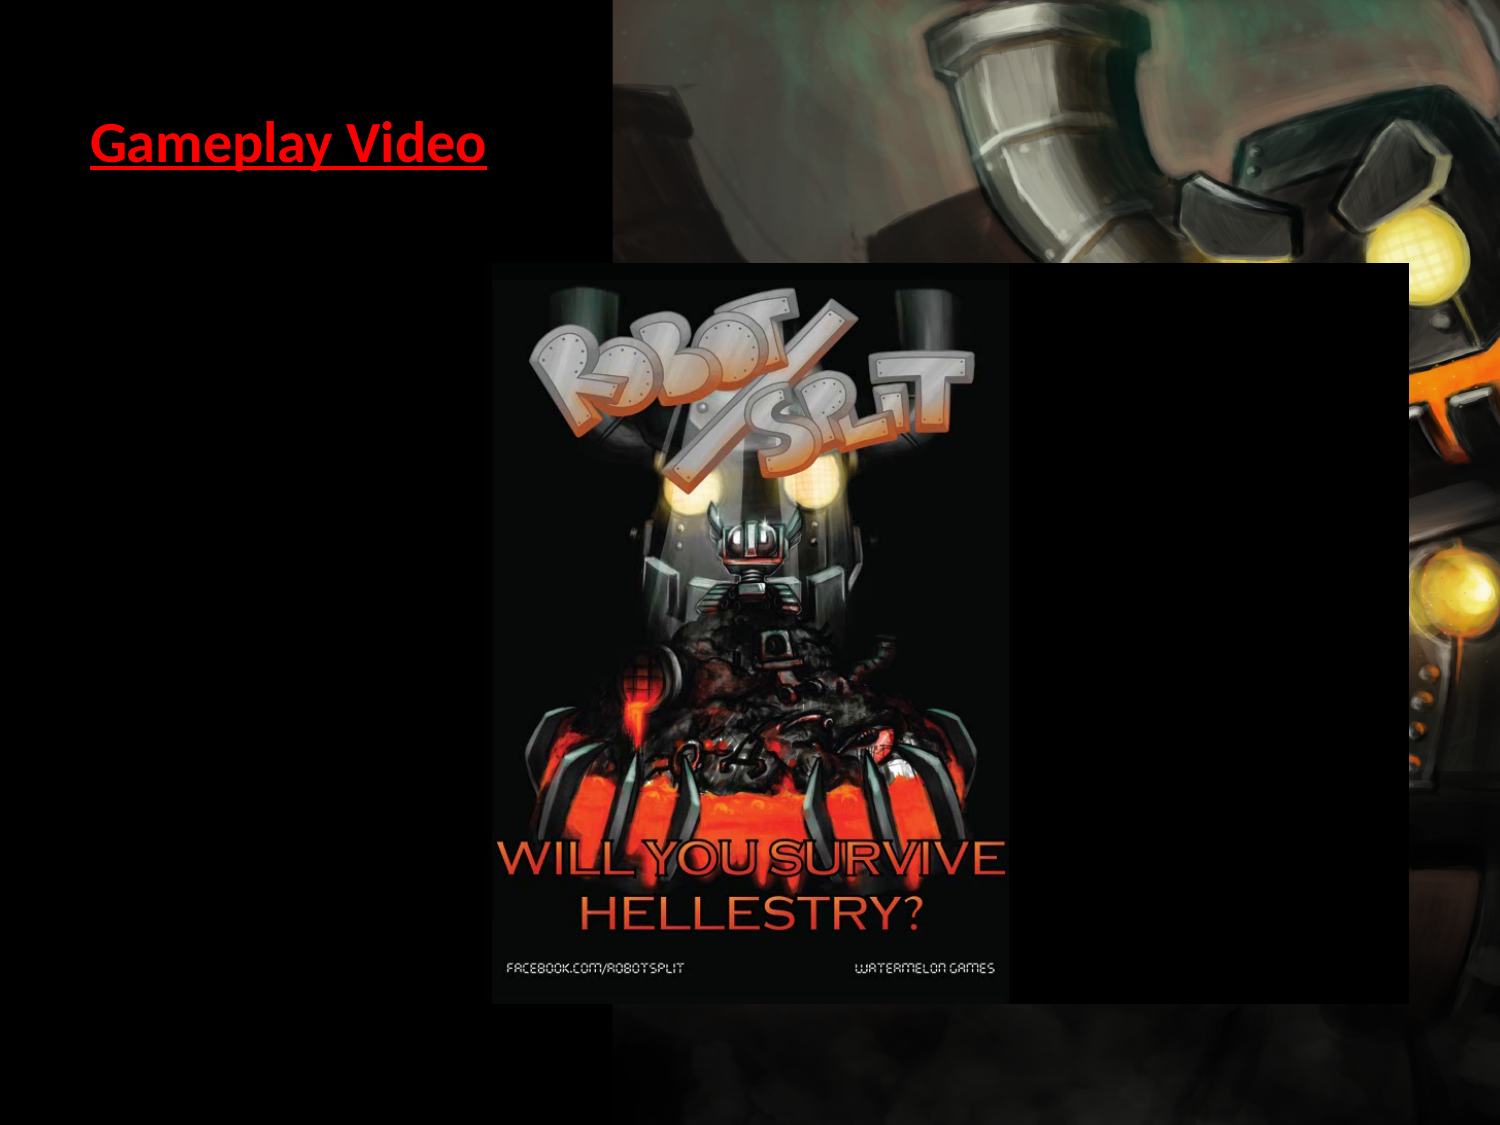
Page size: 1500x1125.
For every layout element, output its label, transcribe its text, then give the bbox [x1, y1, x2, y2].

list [89, 262, 1411, 1006]
title Gameplay Video [75, 45, 1425, 233]
picture [0, 0, 1500, 1125]
